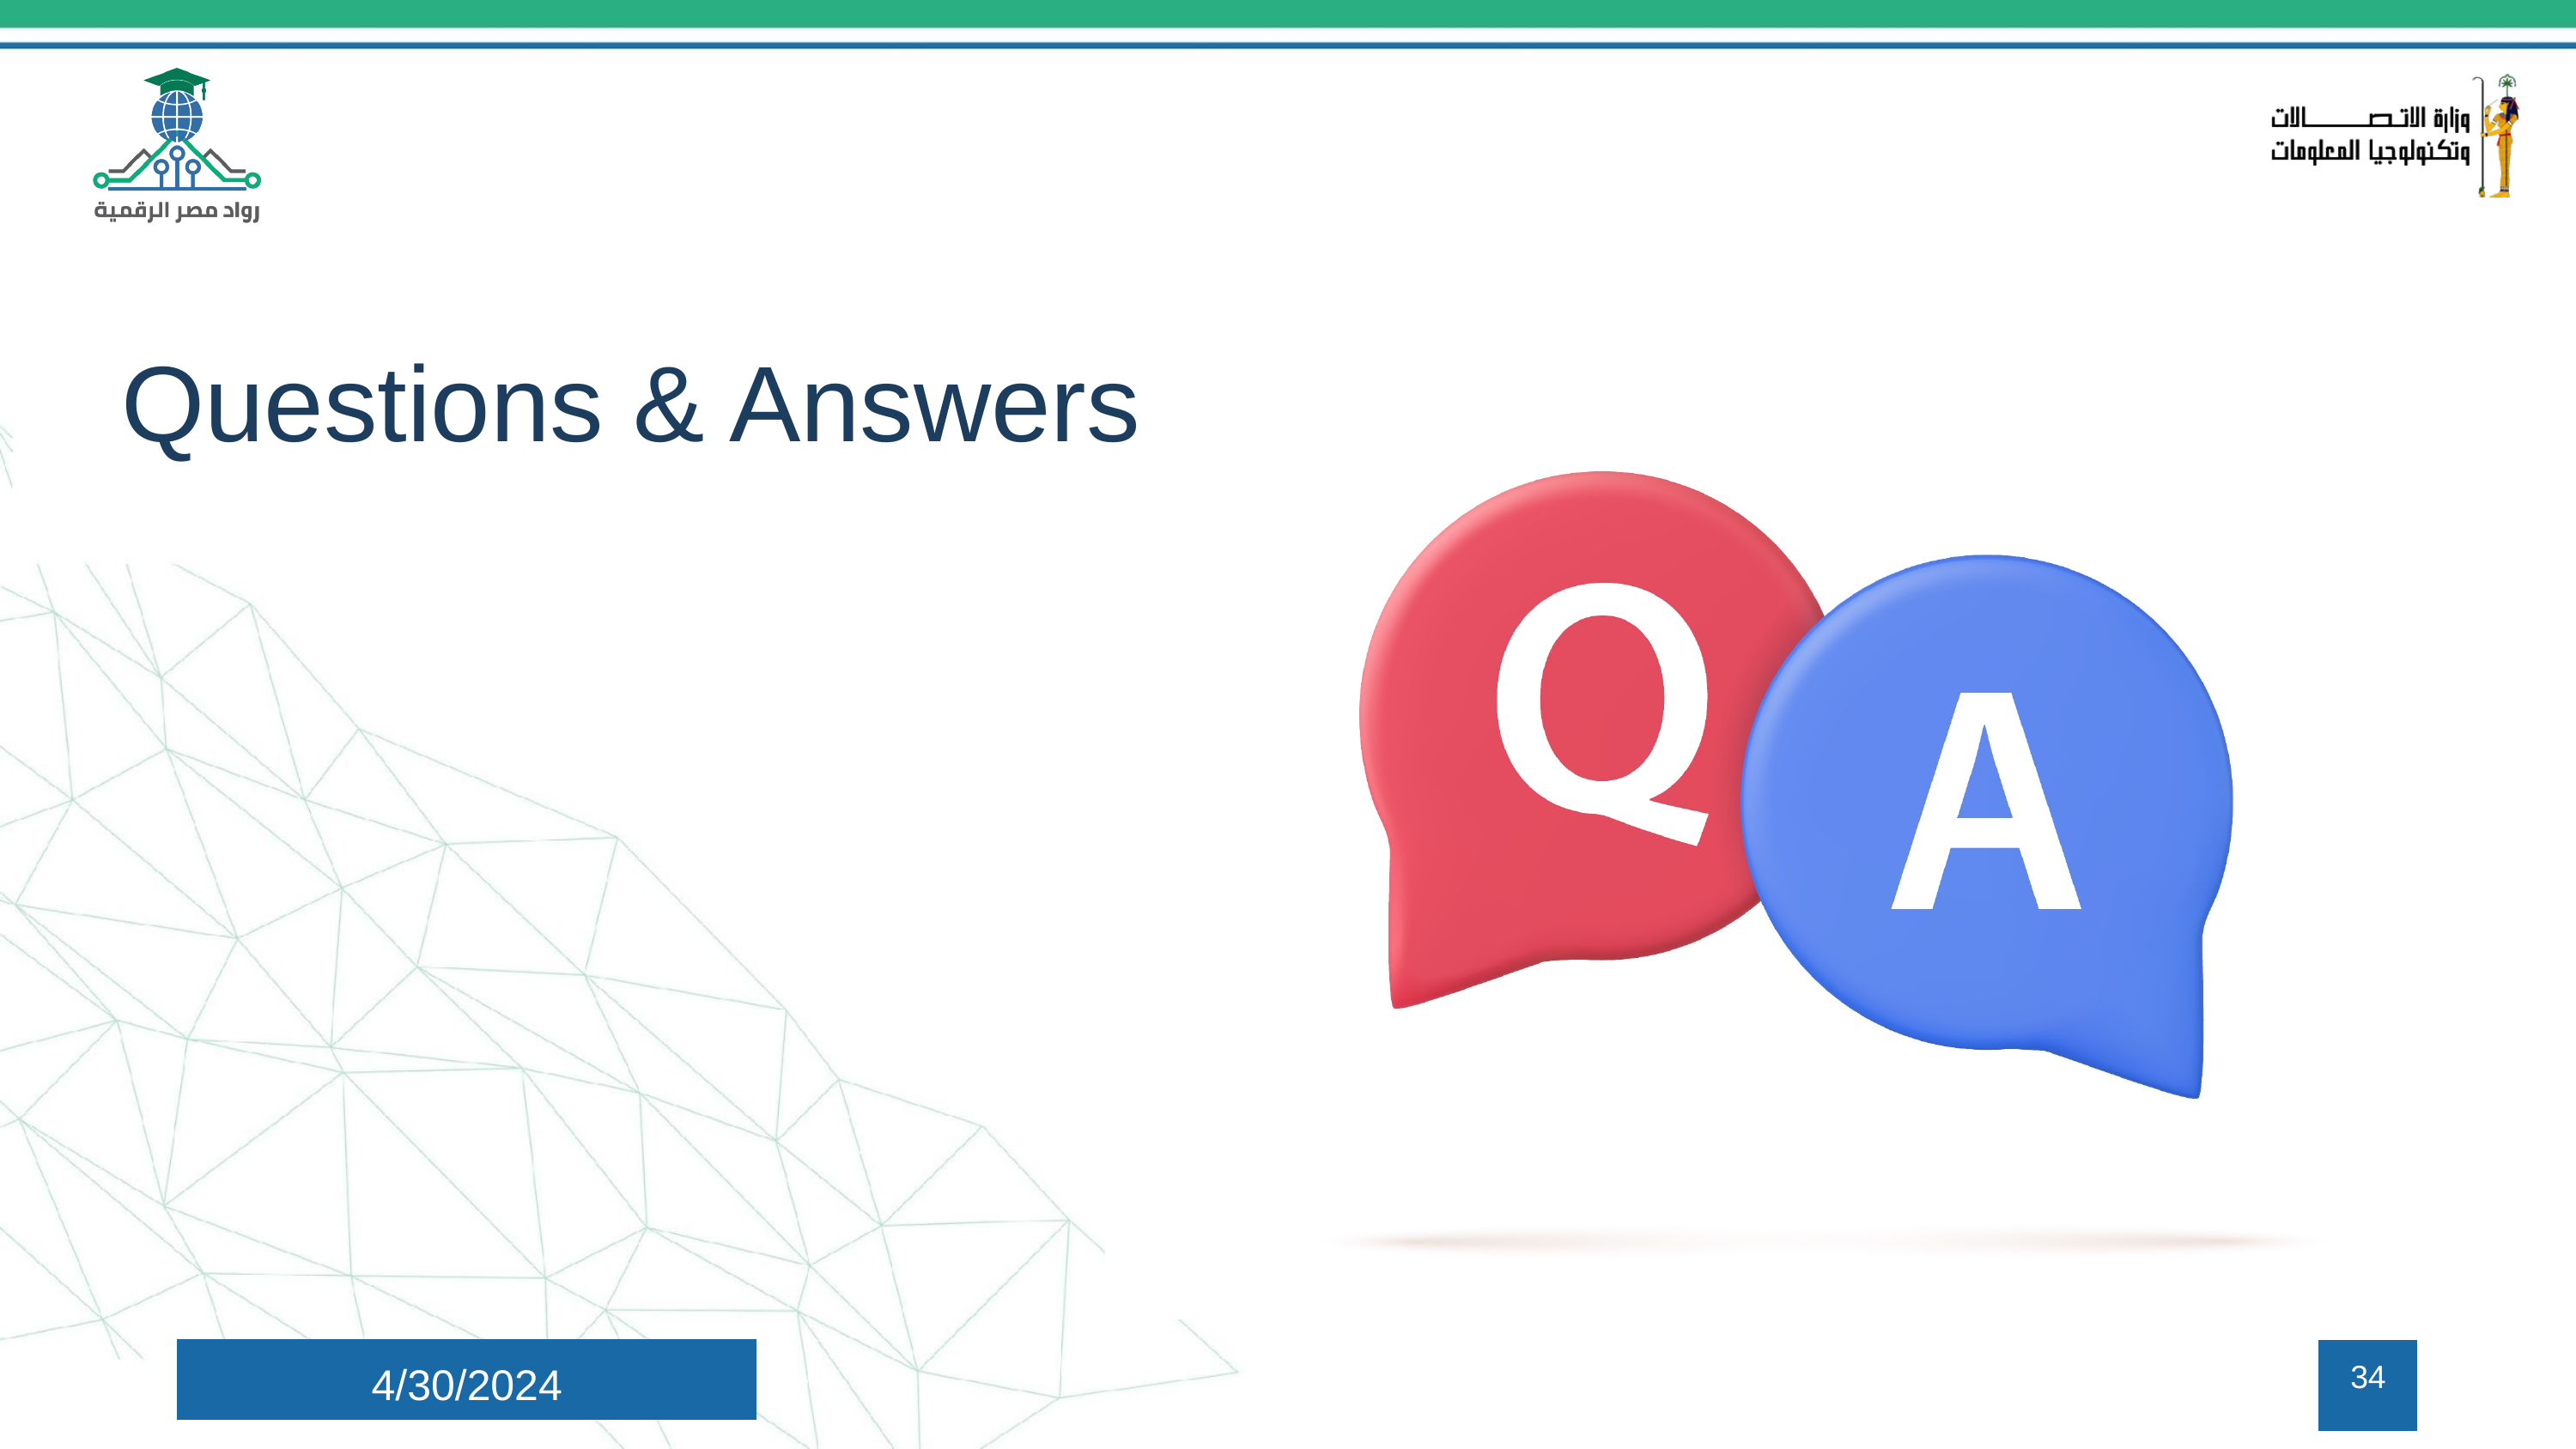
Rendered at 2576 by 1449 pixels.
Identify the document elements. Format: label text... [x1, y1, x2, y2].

text_box [177, 1338, 757, 1420]
picture [1105, 316, 2487, 1319]
text_box [19, 0, 335, 294]
text_box [2263, 70, 2535, 205]
text_box 4/30/2024 [190, 1347, 744, 1410]
text_box [2318, 1339, 2417, 1432]
text_box [0, 0, 2576, 1449]
text_box 34 [1832, 1349, 2386, 1396]
text_box Questions & Answers [27, 343, 1101, 467]
